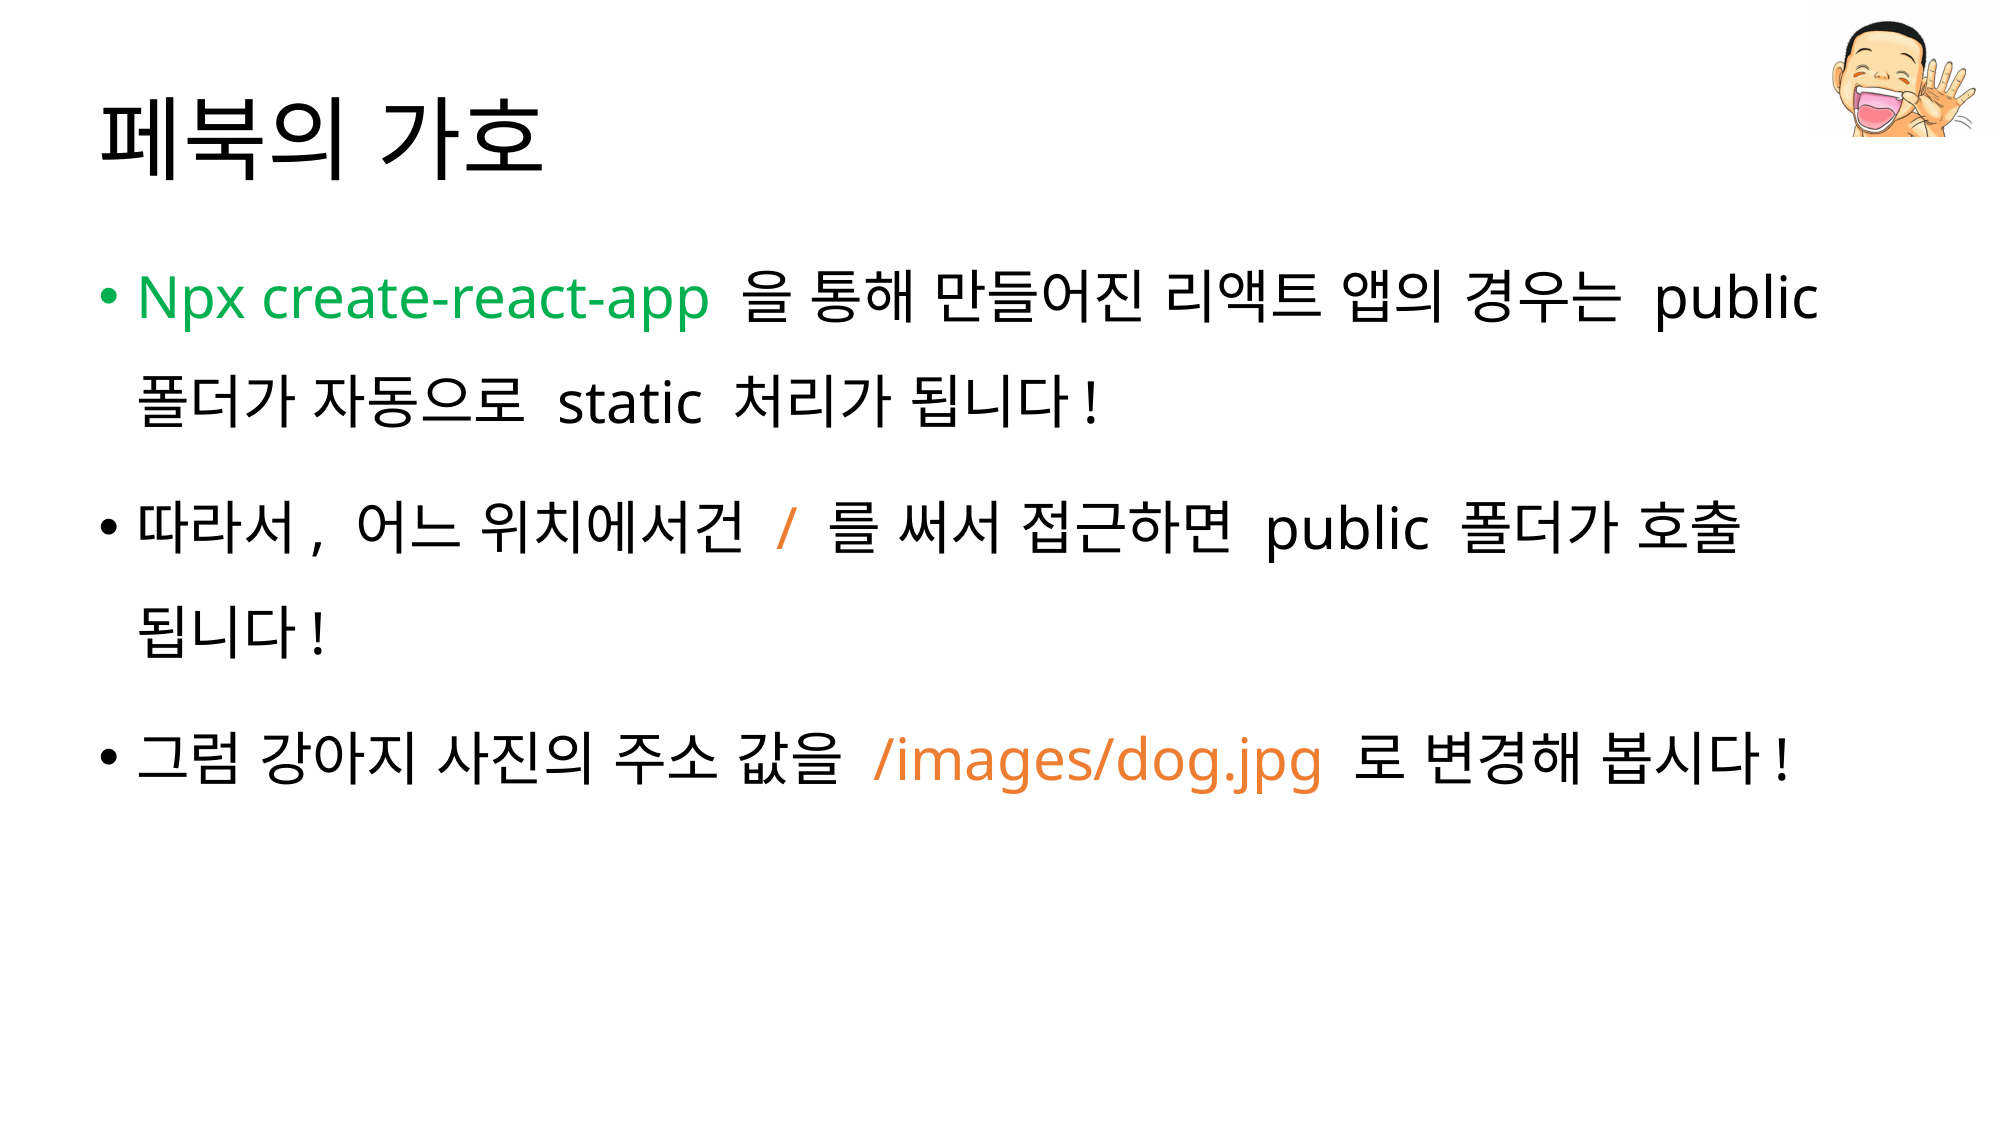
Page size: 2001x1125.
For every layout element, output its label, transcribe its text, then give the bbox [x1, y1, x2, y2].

title 페북의 가호 [83, 0, 1931, 217]
list Npx create-react-app 을 통해 만들어진 리액트 앱의 경우는 public 폴더가 자동으로 static 처리가 됩니다! 따라서, 어느 위치에서건 / 를 써서 접근하면 public 폴더가 호출 됩니다! 그럼 강아지 사진의 주소 값을 /images/dog.jpg 로 변경해 봅시다! [83, 217, 1931, 1125]
picture [1931, 0, 2000, 137]
